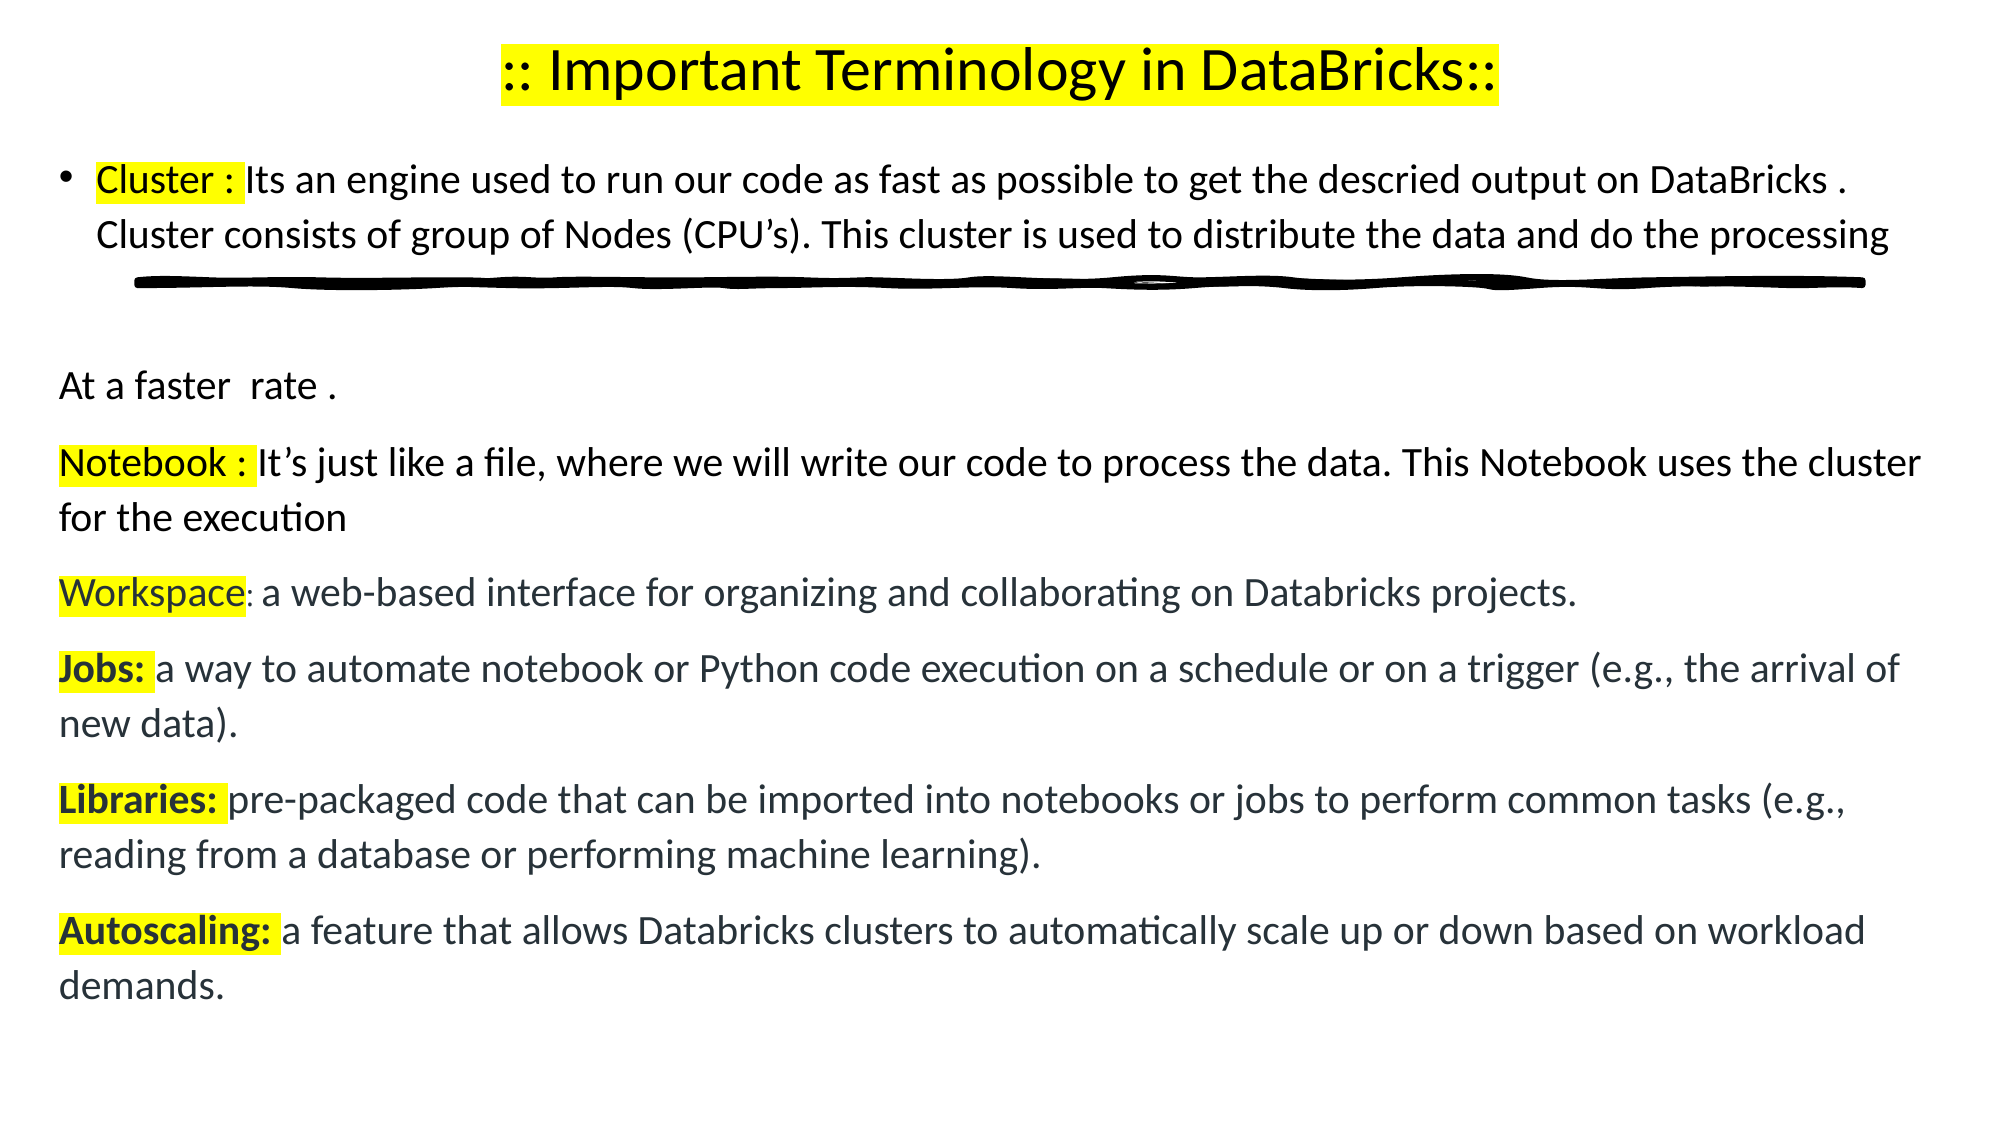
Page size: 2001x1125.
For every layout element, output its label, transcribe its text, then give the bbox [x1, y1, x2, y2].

title :: Important Terminology in DataBricks:: [137, 20, 1863, 111]
list Cluster : Its an engine used to run our code as fast as possible to get the descried output on DataBricks . Cluster consists of group of Nodes (CPU’s). This cluster is used to distribute the data and do the processing At a faster rate . Notebook : It’s just like a file, where we will write our code to process the data. This Notebook uses the cluster for the execution Workspace: a web-based interface for organizing and collaborating on Databricks projects. Jobs: a way to automate notebook or Python code execution on a schedule or on a trigger (e.g., the arrival of new data). Libraries: pre-packaged code that can be imported into notebooks or jobs to perform common tasks (e.g., reading from a database or performing machine learning). Autoscaling: a feature that allows Databricks clusters to automatically scale up or down based on workload demands. [43, 139, 1963, 1105]
